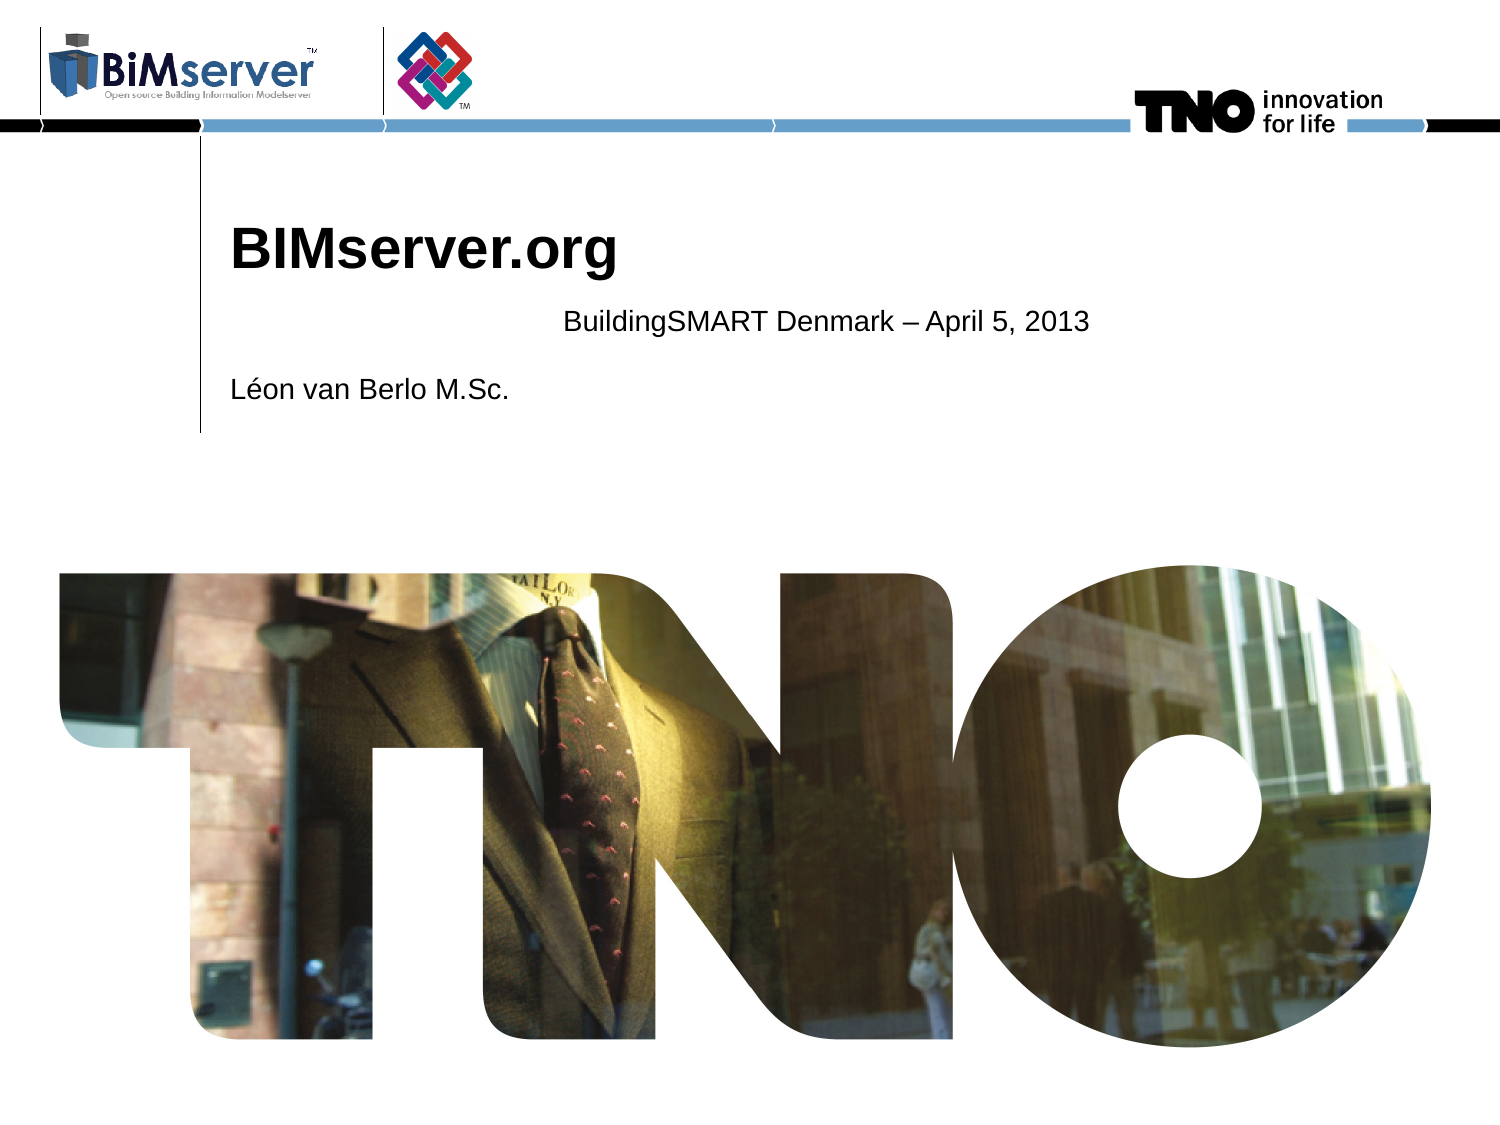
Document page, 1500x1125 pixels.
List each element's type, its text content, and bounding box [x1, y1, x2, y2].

subtitle BuildingSMART Denmark – April 5, 2013 Léon van Berlo M.Sc. [230, 302, 1424, 362]
title BIMserver.org [230, 213, 1424, 302]
picture [0, 0, 1500, 1125]
